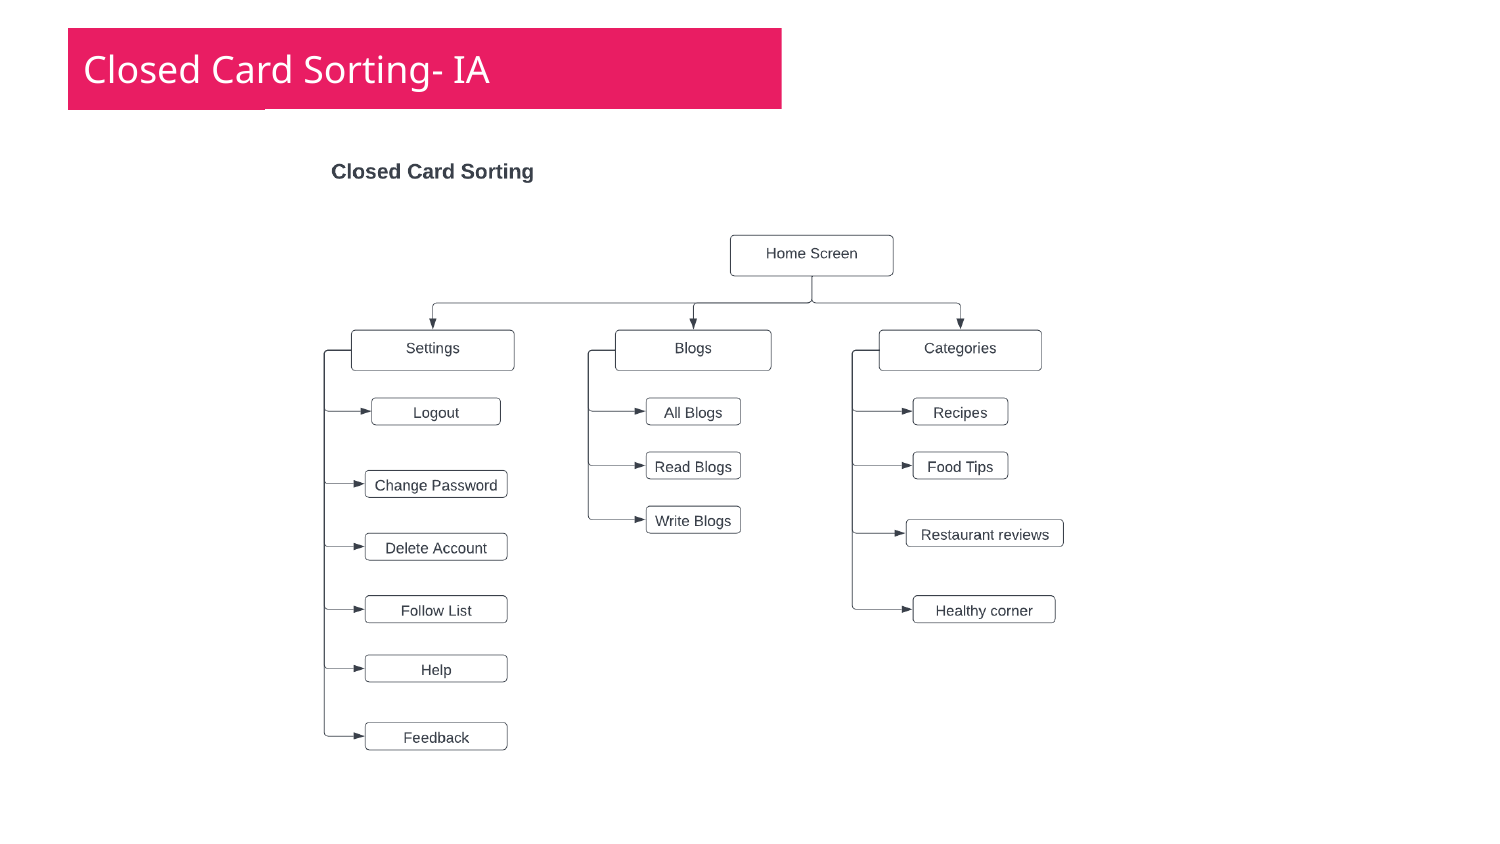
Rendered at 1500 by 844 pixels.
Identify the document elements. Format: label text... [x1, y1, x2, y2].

title Closed Card Sorting- IA [68, 28, 782, 110]
picture [265, 109, 1115, 794]
